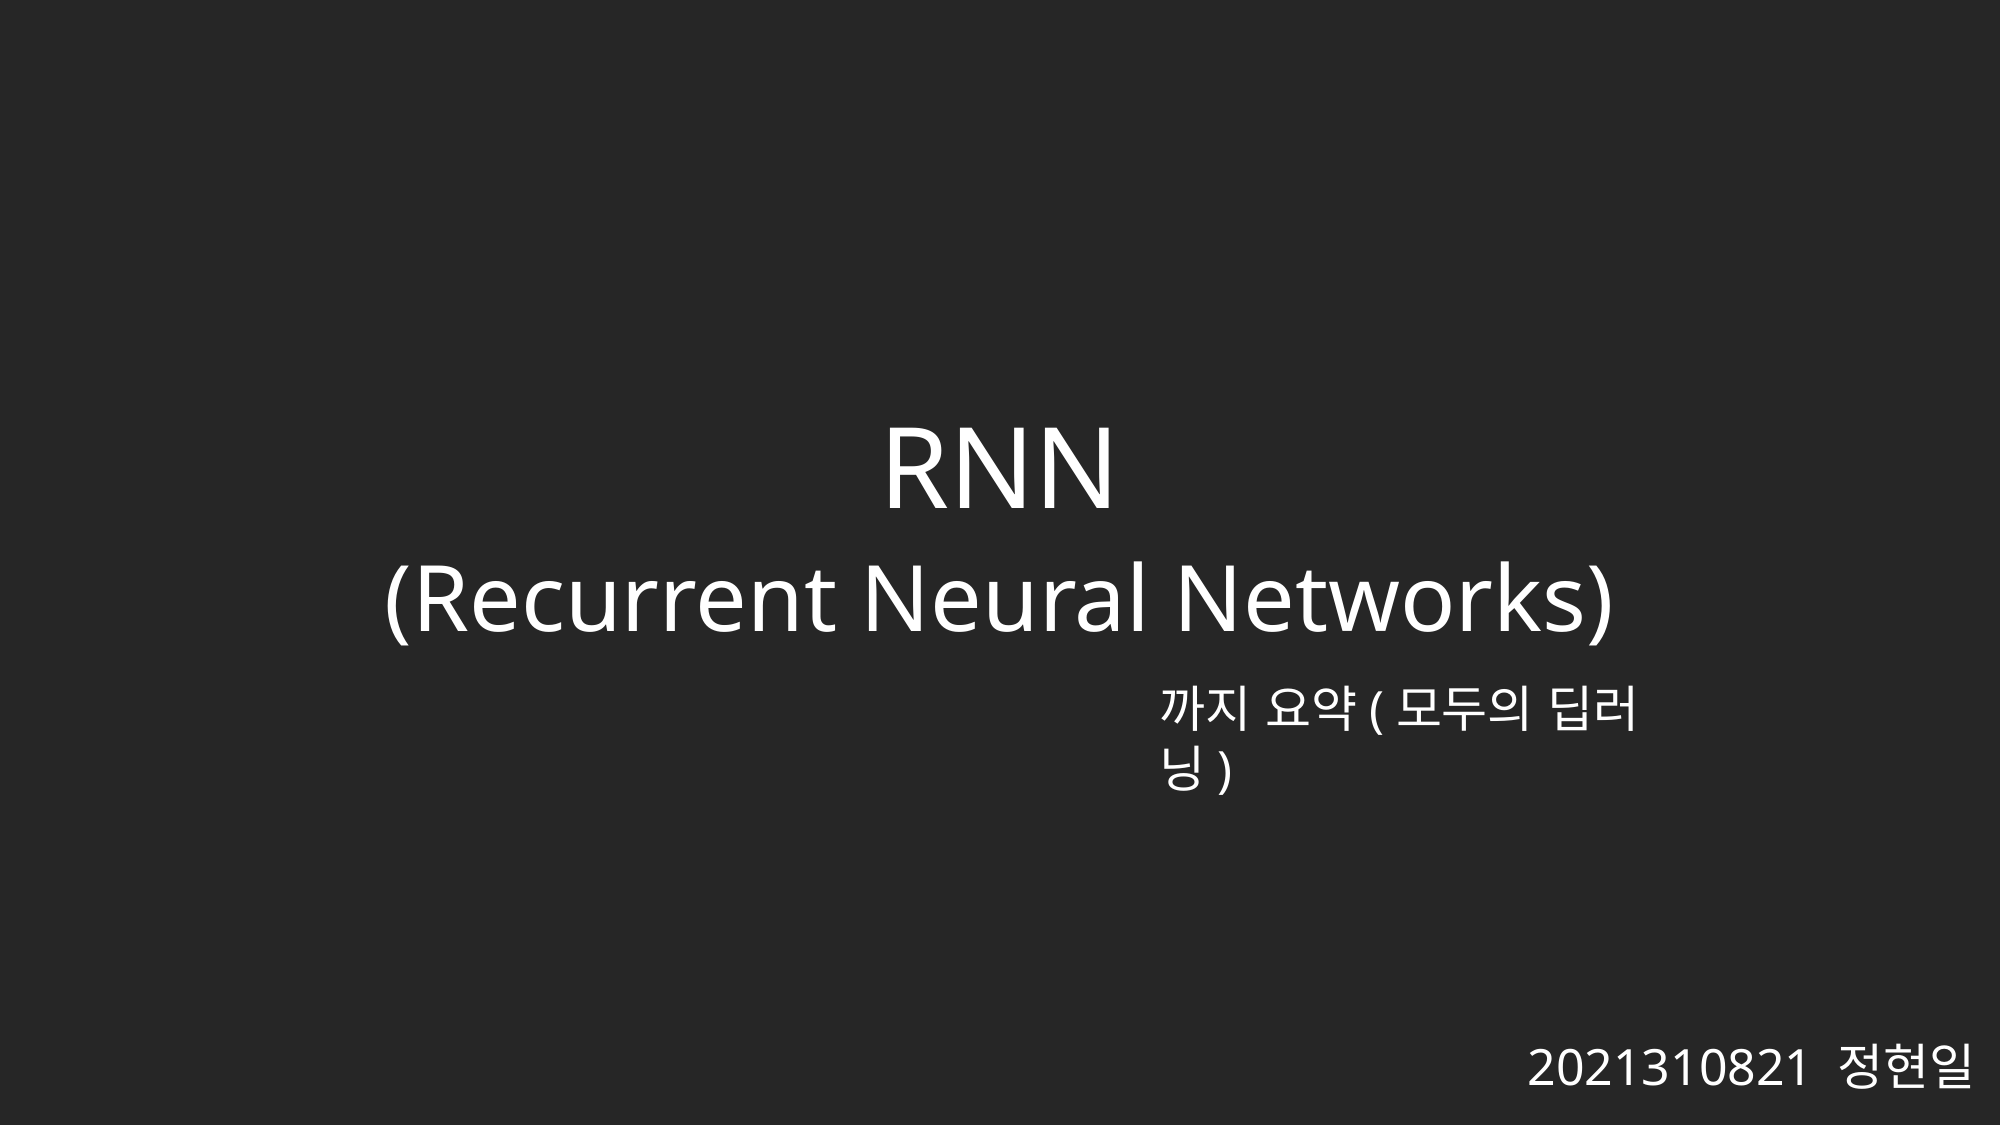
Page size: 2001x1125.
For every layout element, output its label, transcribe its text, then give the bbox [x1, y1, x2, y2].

text_box 2021310821 정현일 [1513, 1028, 2000, 1103]
text_box 까지 요약(모두의 딥러닝) [1144, 670, 1705, 806]
text_box (Recurrent Neural Networks) [370, 532, 1630, 657]
text_box RNN [57, 388, 1943, 538]
